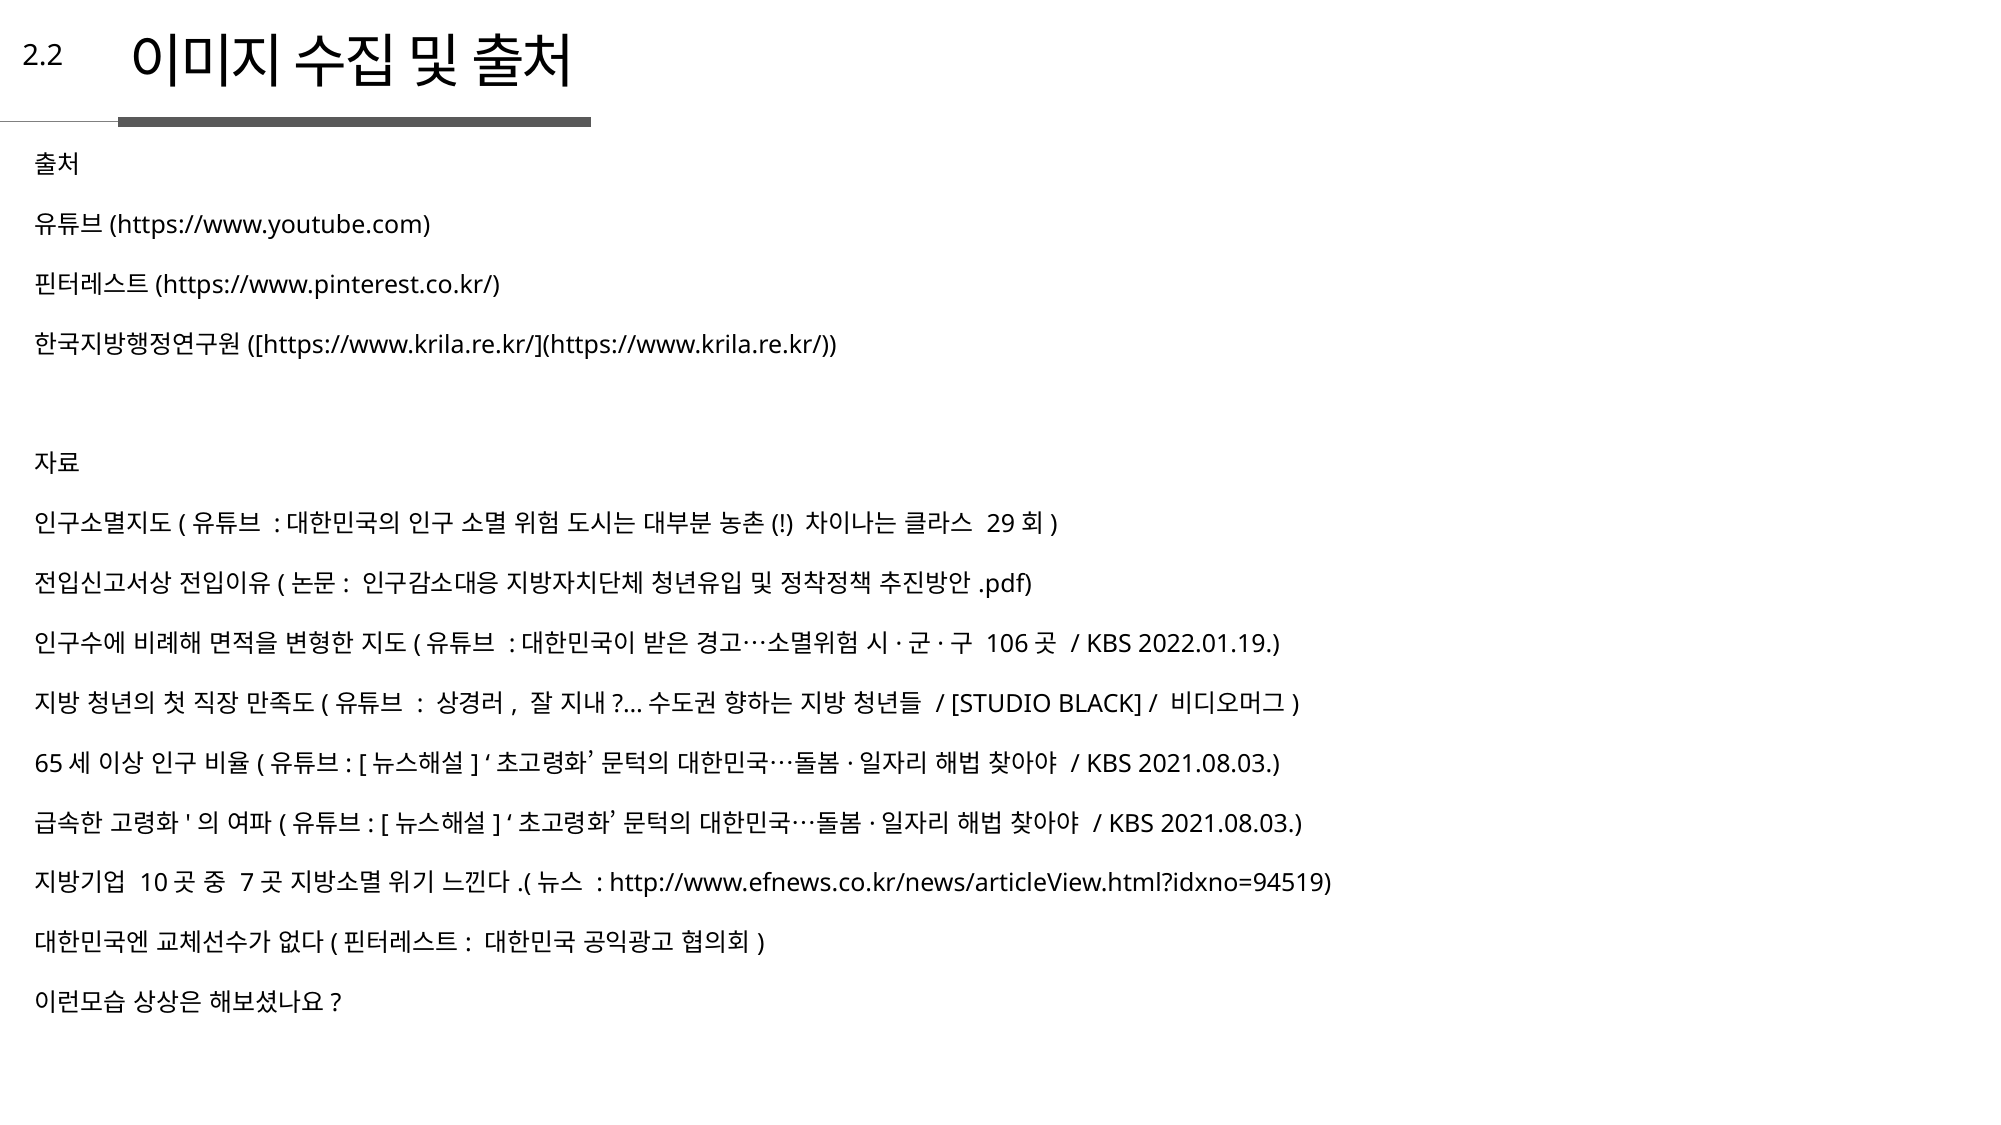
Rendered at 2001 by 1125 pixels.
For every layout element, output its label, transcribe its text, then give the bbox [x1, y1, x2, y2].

text_box 이미지 수집 및 출처 [114, 16, 591, 102]
text_box 2.2 [7, 28, 79, 79]
text_box 출처 유튜브(https://www.youtube.com) 핀터레스트(https://www.pinterest.co.kr/) 한국지방행정연구원([https://www.krila.re.kr/](https://www.krila.re.kr/)) 자료 인구소멸지도(유튜브 :대한민국의 인구 소멸 위험 도시는 대부분 농촌(!) 차이나는 클라스 29회) 전입신고서상 전입이유(논문: 인구감소대응 지방자치단체 청년유입 및 정착정책 추진방안.pdf) 인구수에 비례해 면적을 변형한 지도(유튜브 :대한민국이 받은 경고…소멸위험 시·군·구 106곳 / KBS 2022.01.19.) 지방 청년의 첫 직장 만족도(유튜브 : 상경러, 잘 지내?…수도권 향하는 지방 청년들 / [STUDIO BLACK] / 비디오머그) 65세 이상 인구 비율(유튜브: [뉴스해설] ‘초고령화’ 문턱의 대한민국…돌봄·일자리 해법 찾아야 / KBS 2021.08.03.) 급속한 고령화'의 여파(유튜브: [뉴스해설] ‘초고령화’ 문턱의 대한민국…돌봄·일자리 해법 찾아야 / KBS 2021.08.03.) 지방기업 10곳 중 7곳 지방소멸 위기 느낀다.(뉴스 : http://www.efnews.co.kr/news/articleView.html?idxno=94519) 대한민국엔 교체선수가 없다(핀터레스트: 대한민국 공익광고 협의회) 이런모습 상상은 해보셨나요? [19, 141, 1635, 1104]
